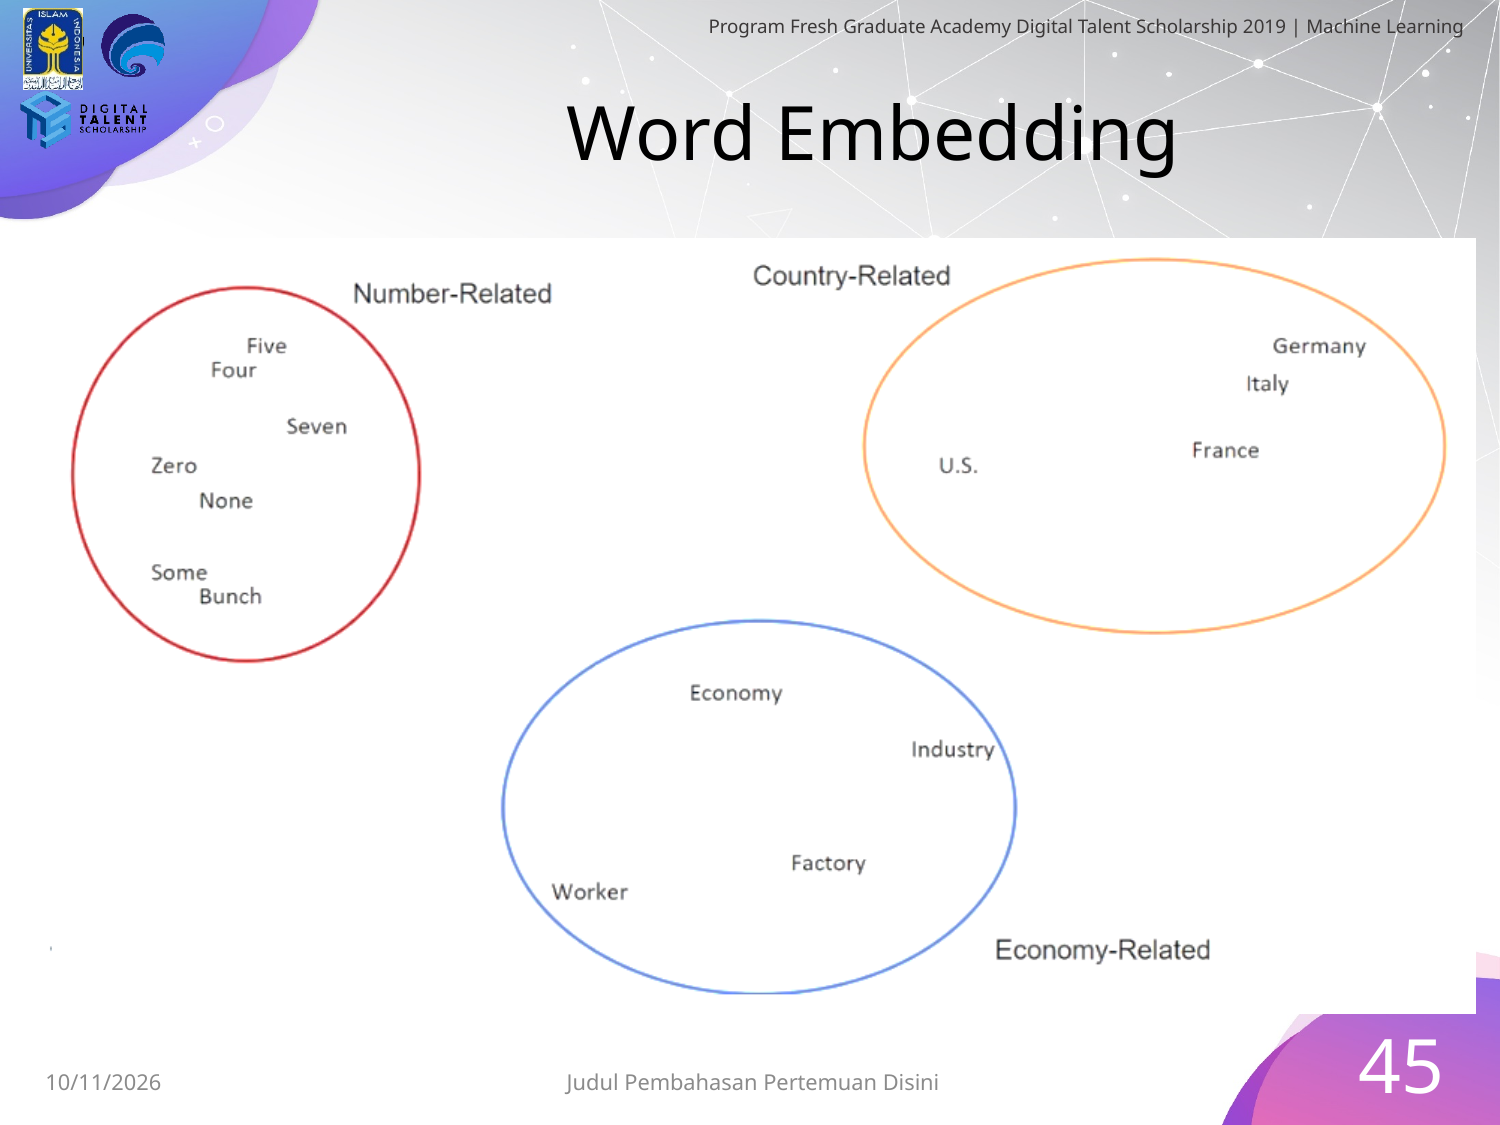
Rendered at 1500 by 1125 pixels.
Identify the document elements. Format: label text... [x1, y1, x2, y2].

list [31, 238, 1476, 1014]
slide_number 45 [1327, 1025, 1477, 1115]
footer Judul Pembahasan Pertemuan Disini [386, 1053, 1121, 1114]
title Word Embedding [271, 66, 1477, 207]
picture [0, 0, 1500, 1125]
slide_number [30, 1053, 272, 1114]
